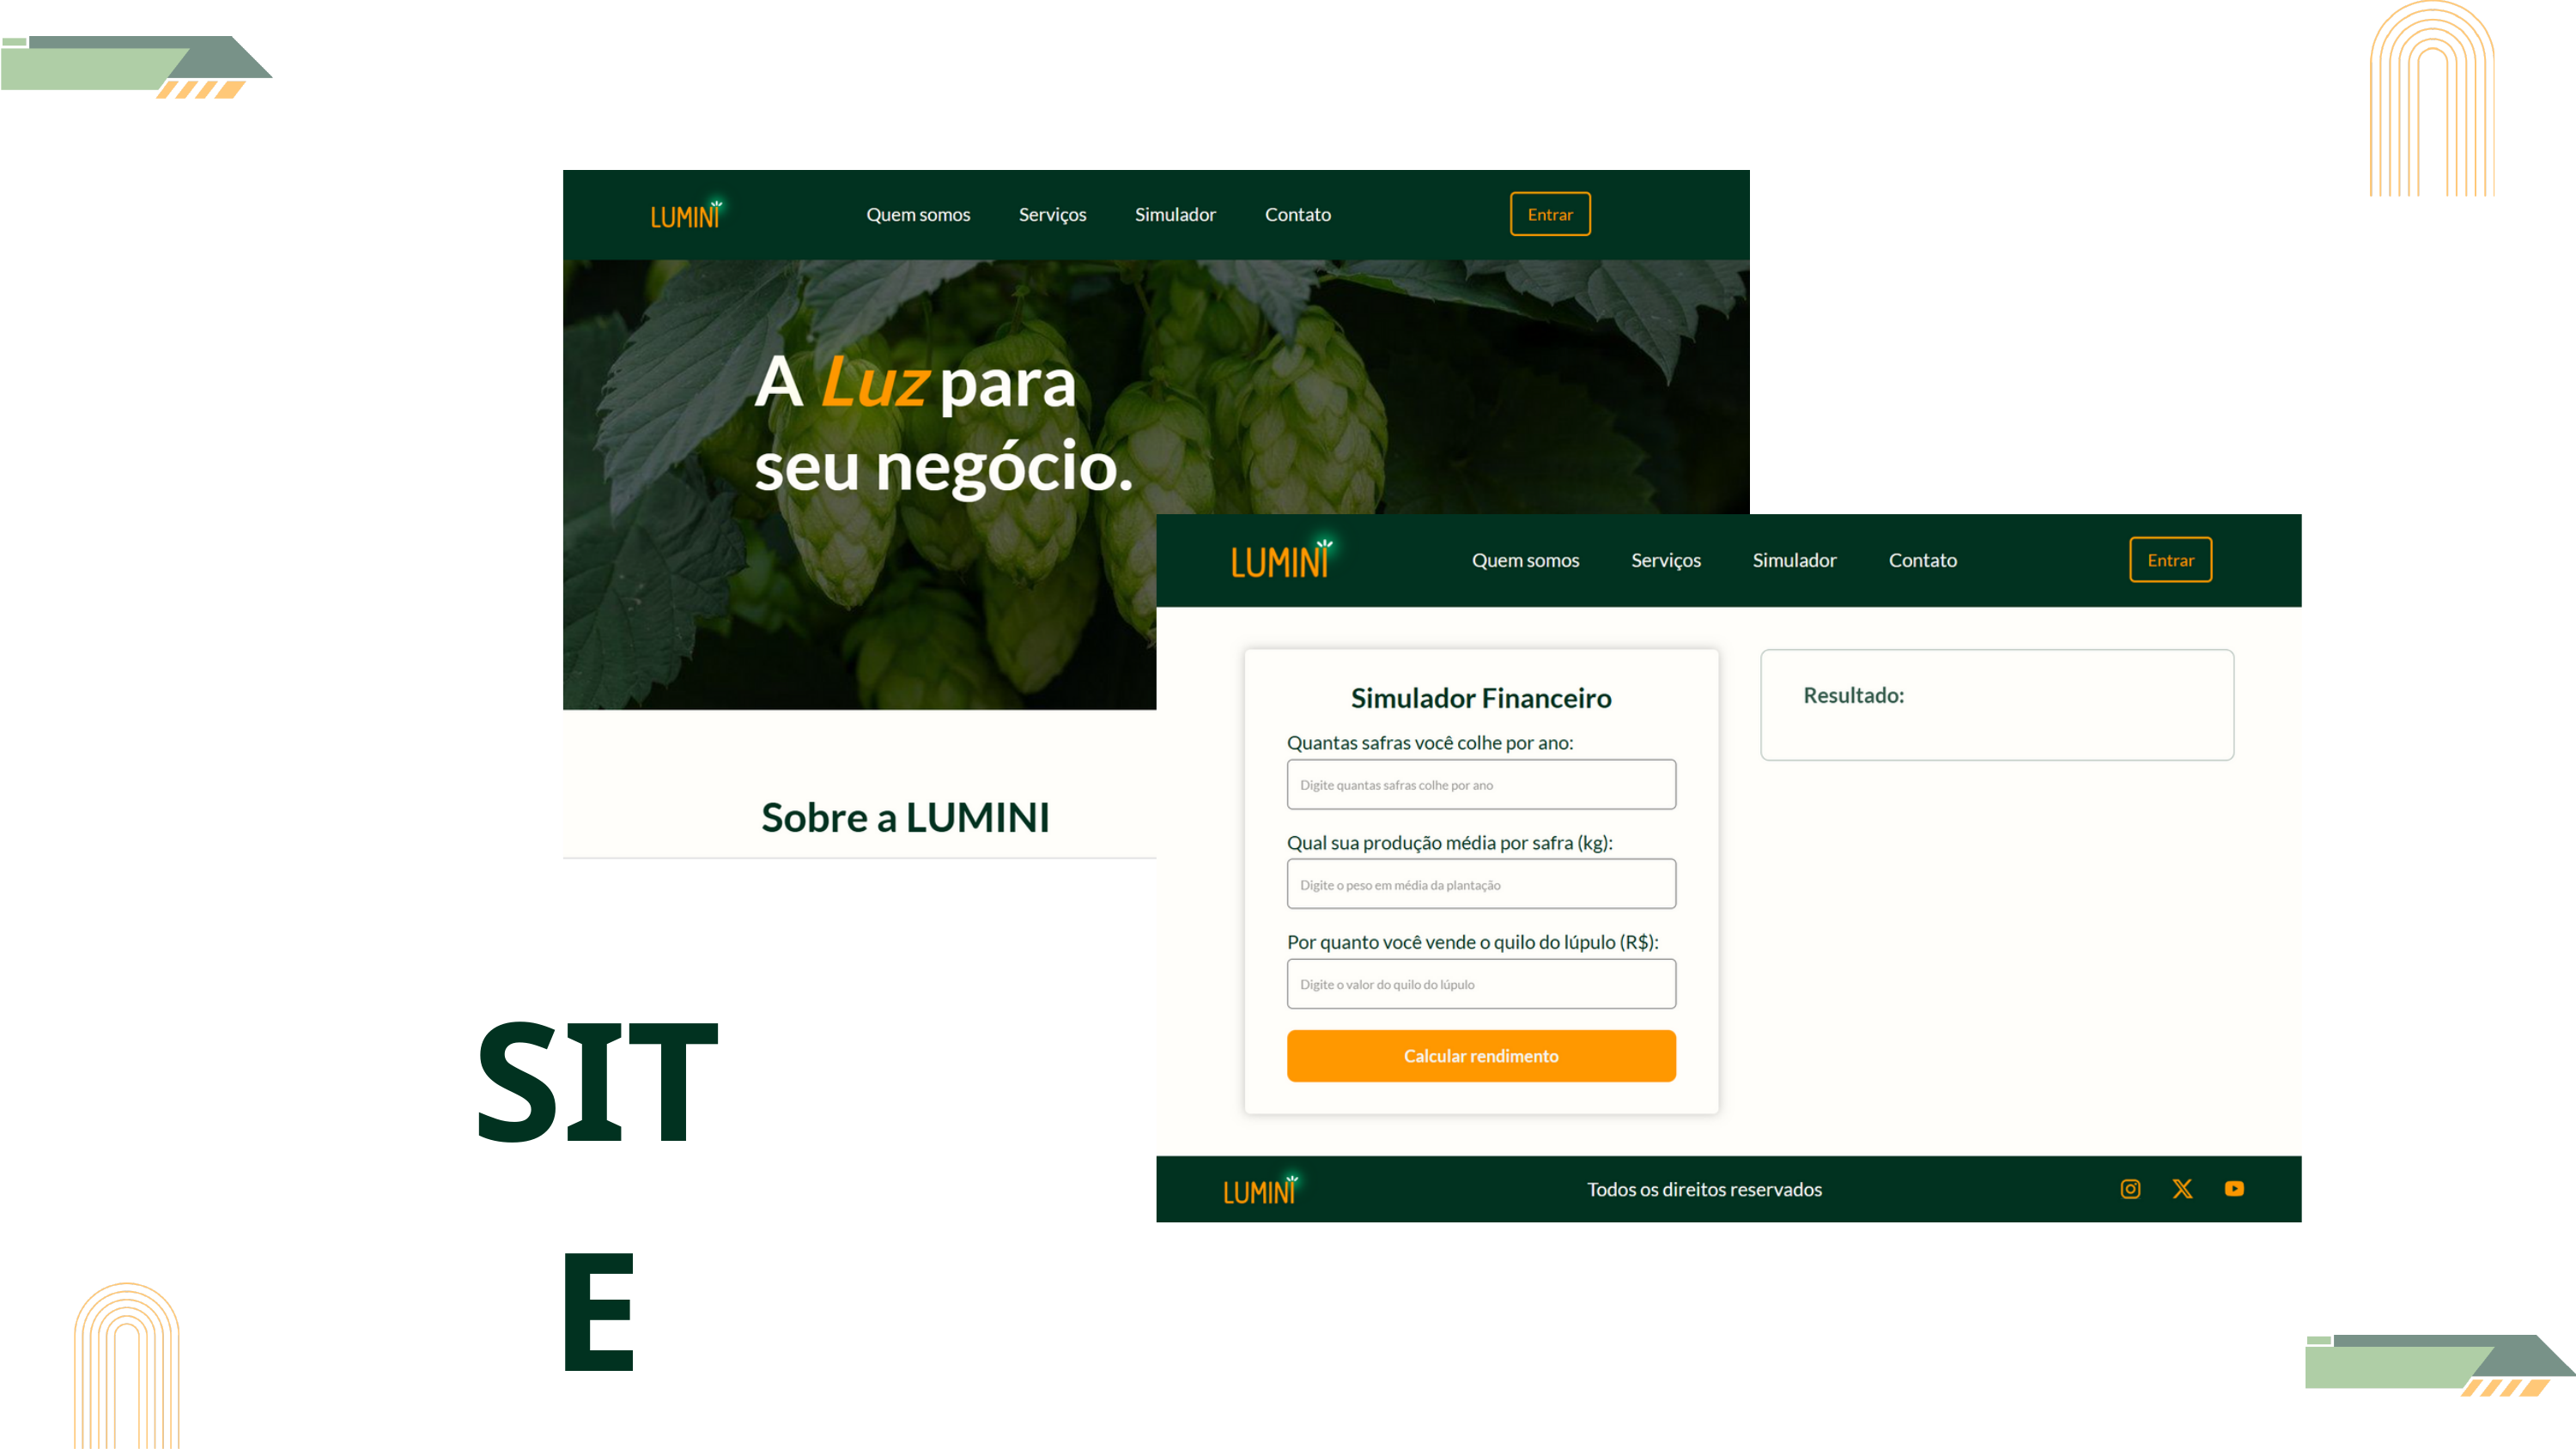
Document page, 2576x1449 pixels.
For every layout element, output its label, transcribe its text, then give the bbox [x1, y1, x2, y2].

text_box [2370, 0, 2495, 197]
text_box [2306, 1335, 2576, 1397]
text_box [74, 1282, 179, 1449]
text_box SITE [430, 943, 763, 1405]
text_box [1156, 514, 2302, 1222]
text_box [562, 170, 1750, 859]
text_box [1, 36, 273, 99]
